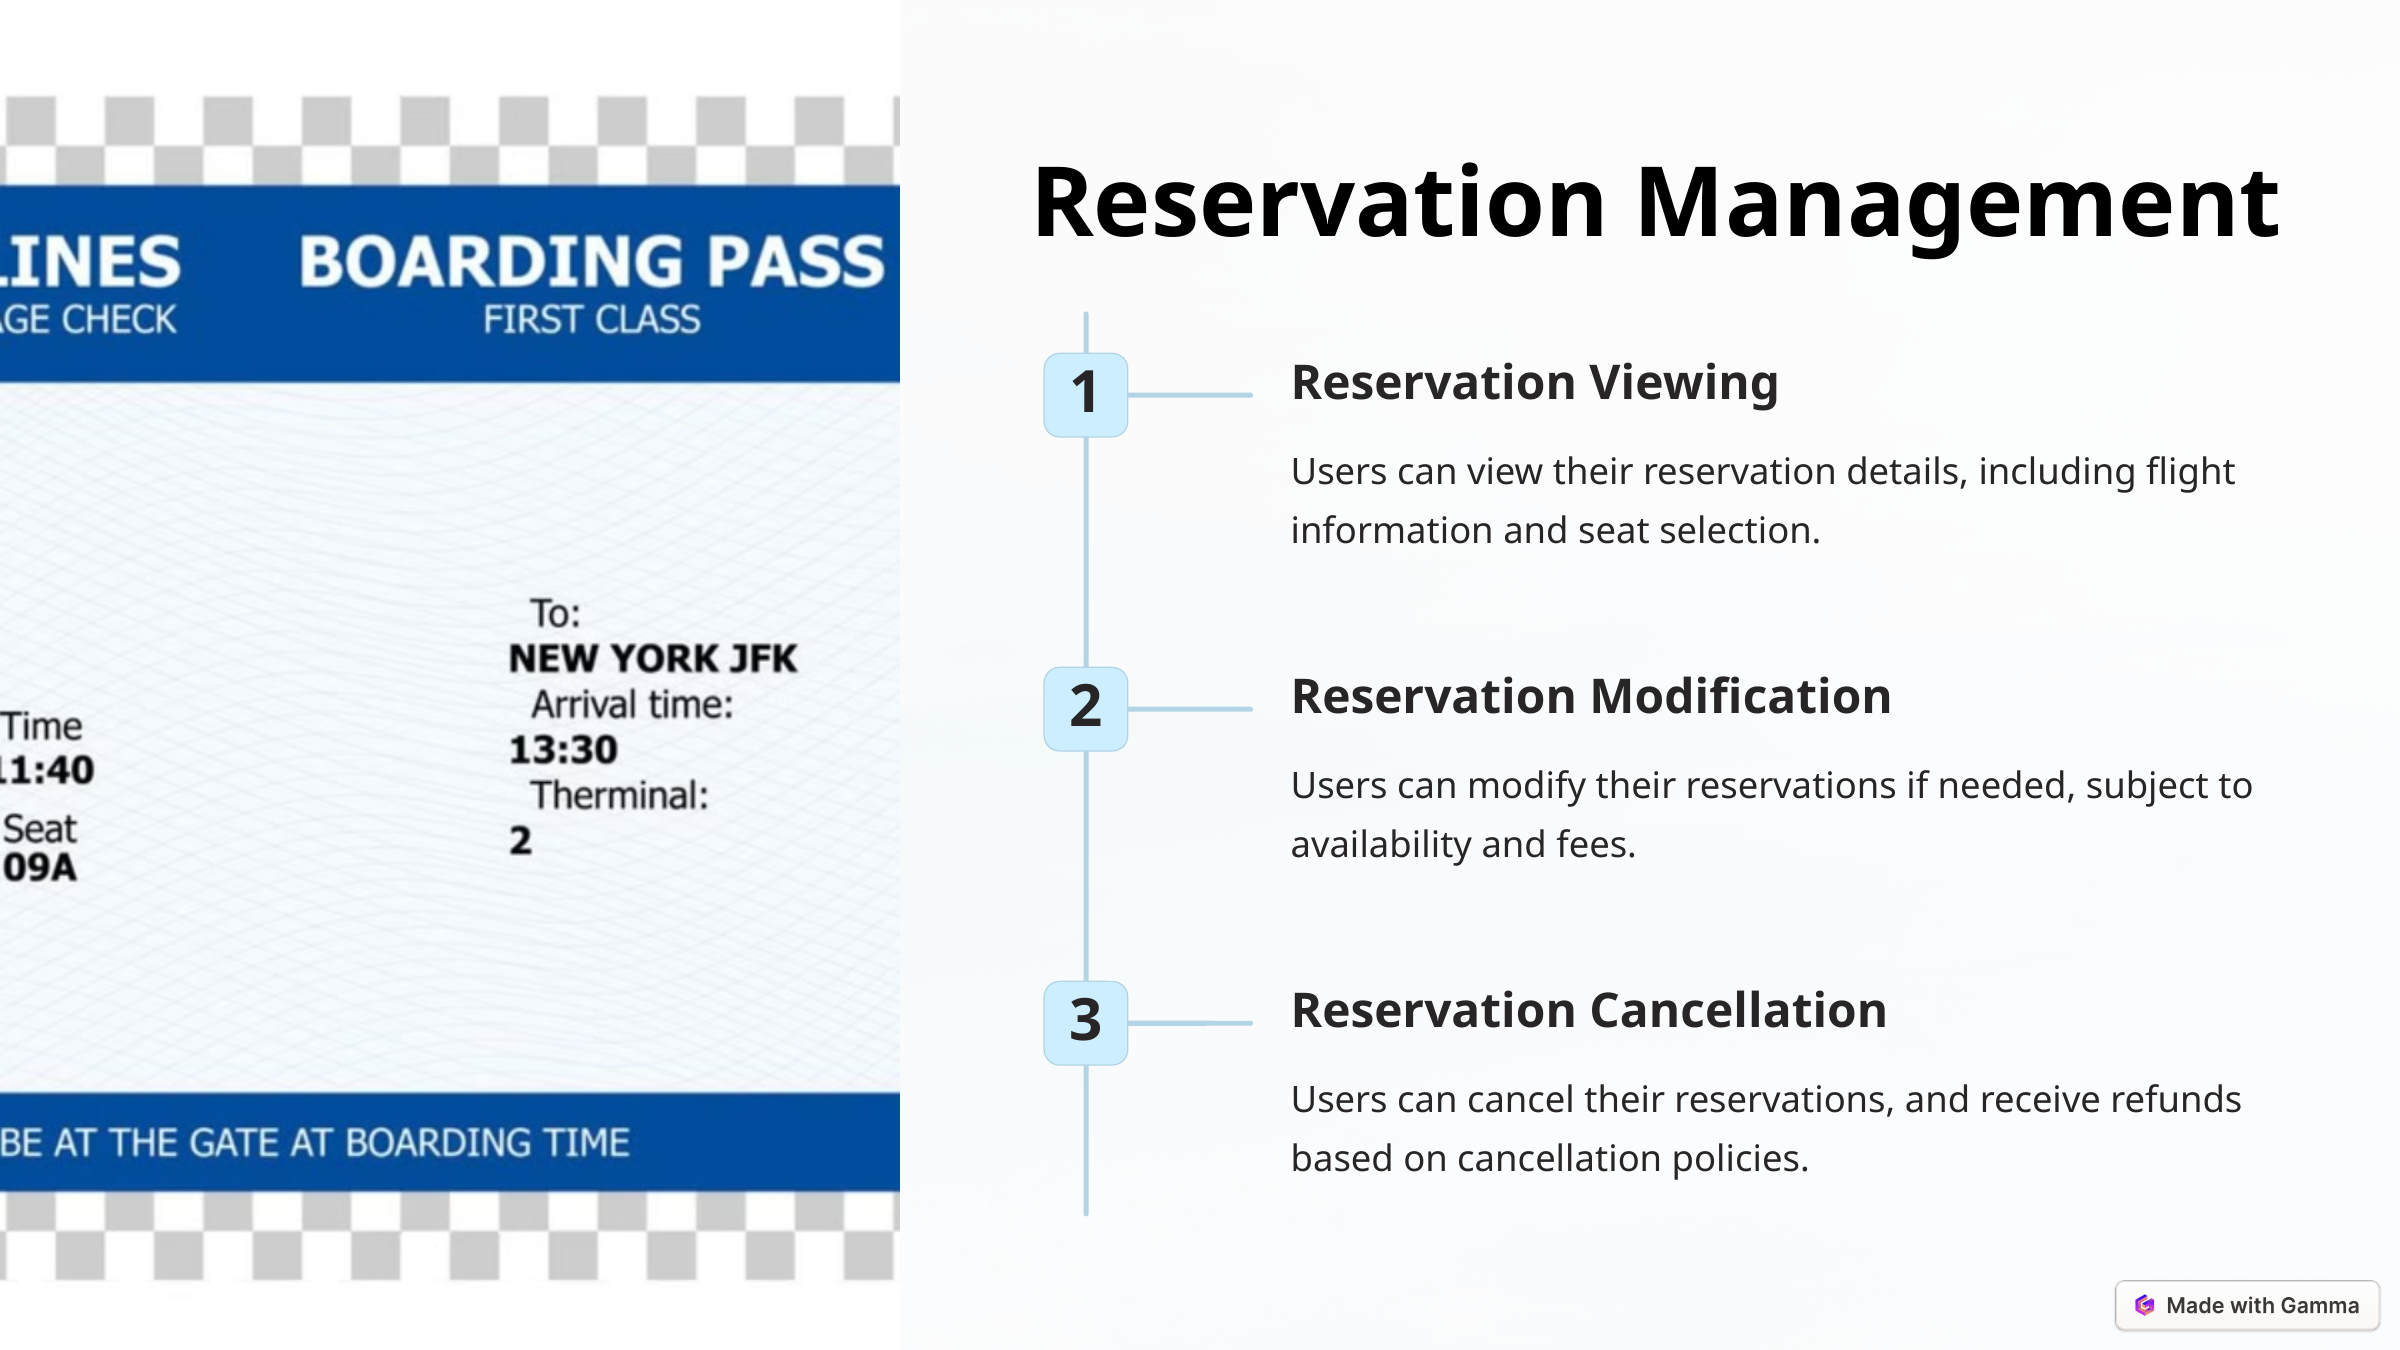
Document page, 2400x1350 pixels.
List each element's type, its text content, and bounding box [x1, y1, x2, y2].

text_box Reservation Cancellation [1290, 976, 1854, 1038]
text_box [1128, 392, 1254, 398]
text_box [1083, 311, 1089, 353]
picture [2106, 1271, 2389, 1339]
text_box [1083, 752, 1089, 981]
text_box Reservation Viewing [1290, 348, 1779, 410]
text_box [1128, 706, 1254, 712]
text_box 1 [1073, 365, 1099, 425]
text_box [1083, 1066, 1089, 1217]
text_box Users can modify their reservations if needed, subject to availability and fees. [1290, 746, 2270, 866]
text_box [1044, 353, 1128, 438]
picture [0, 0, 900, 1350]
text_box 3 [1069, 993, 1103, 1053]
text_box Reservation Modification [1290, 662, 1861, 724]
text_box [1083, 438, 1089, 667]
text_box [1044, 667, 1128, 752]
text_box Users can cancel their reservations, and receive refunds based on cancellation policies. [1290, 1060, 2270, 1180]
text_box [1044, 981, 1128, 1066]
text_box Reservation Management [1030, 133, 2169, 256]
text_box 2 [1069, 679, 1103, 739]
text_box [1128, 1020, 1254, 1026]
text_box Users can view their reservation details, including flight information and seat selection. [1290, 431, 2270, 551]
